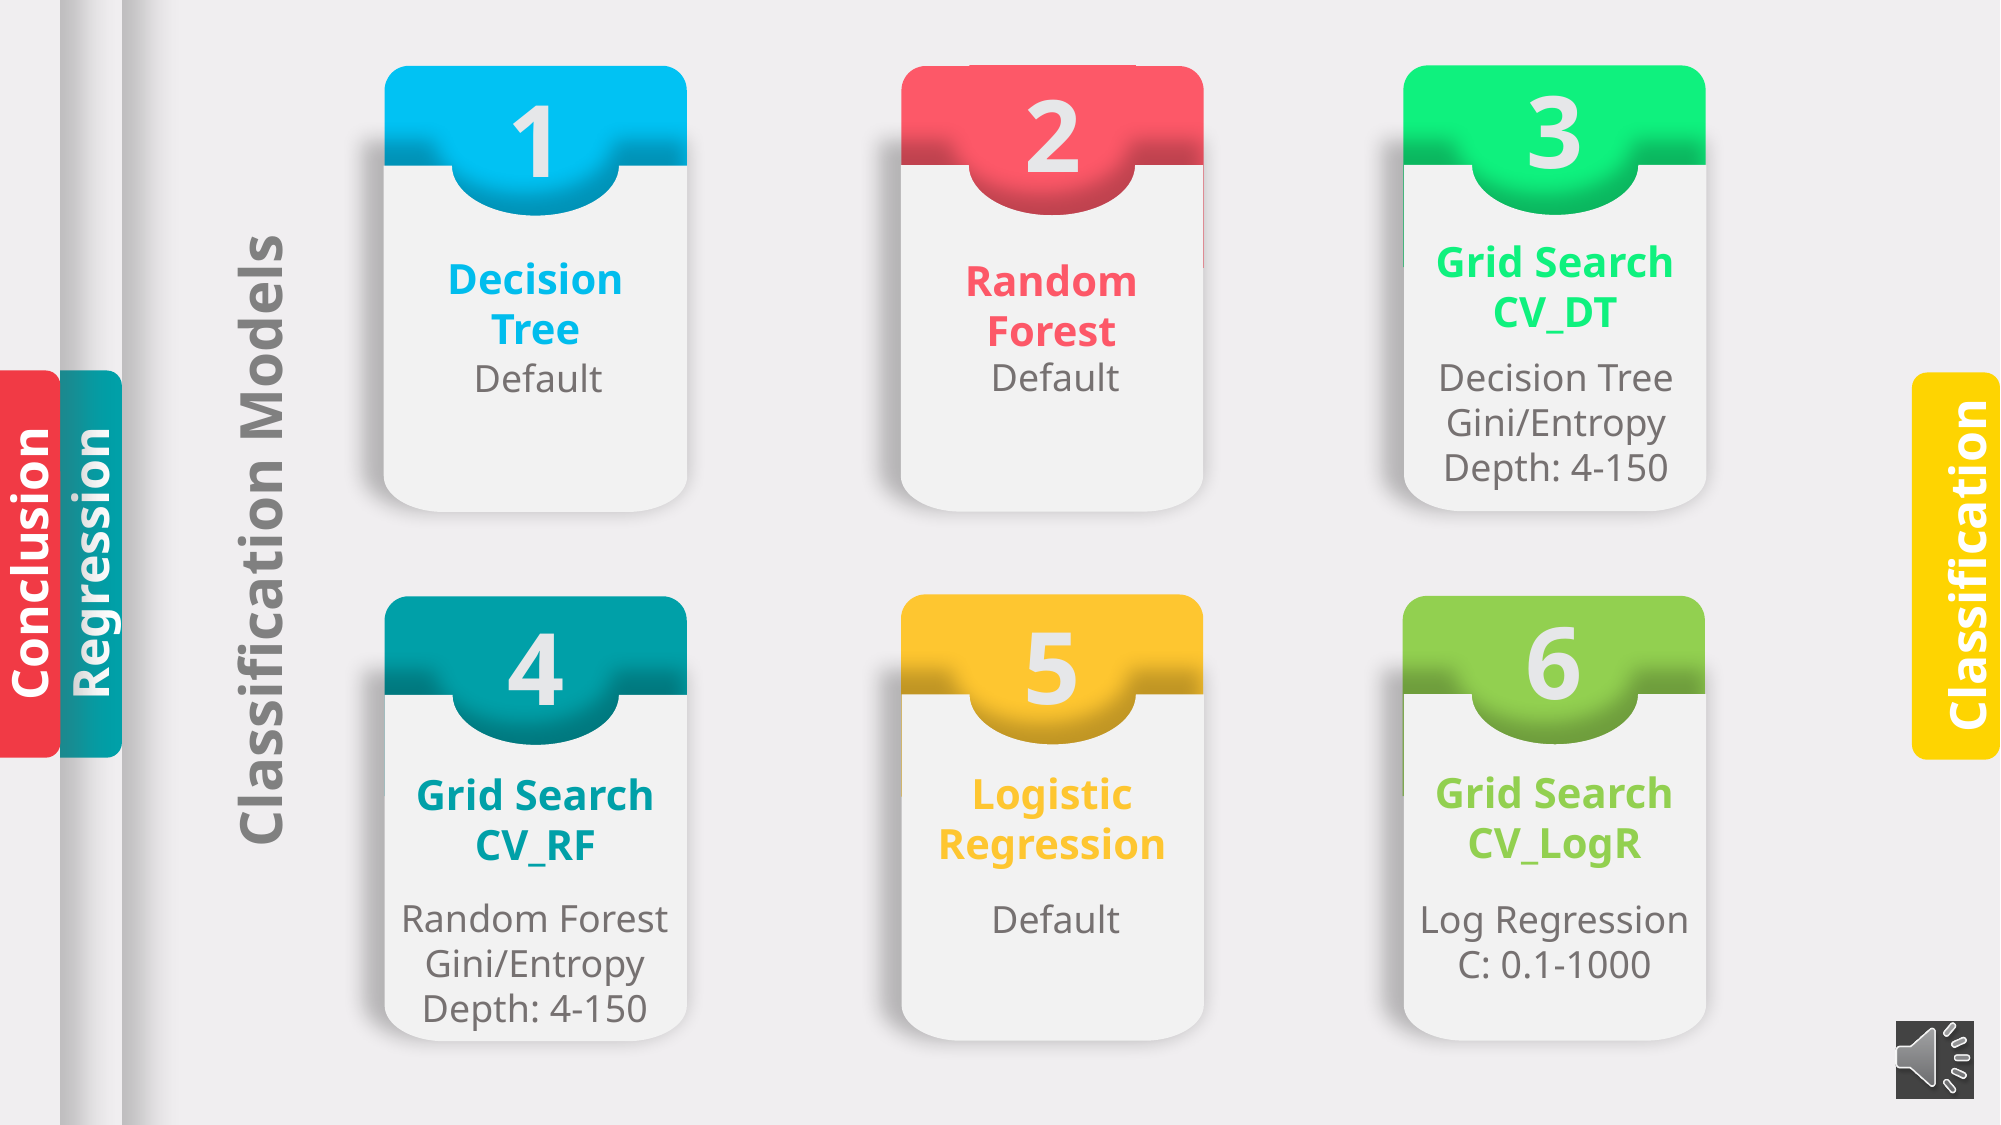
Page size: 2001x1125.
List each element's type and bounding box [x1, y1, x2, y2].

text_box [900, 594, 1204, 797]
text_box [128, 0, 2000, 1125]
text_box [1402, 590, 1705, 797]
text_box [384, 596, 687, 797]
text_box [901, 66, 1204, 268]
text_box [384, 65, 687, 269]
text_box [0, 0, 65, 1125]
text_box [1403, 59, 1706, 268]
picture [1894, 1019, 1975, 1100]
text_box [65, 0, 128, 1125]
